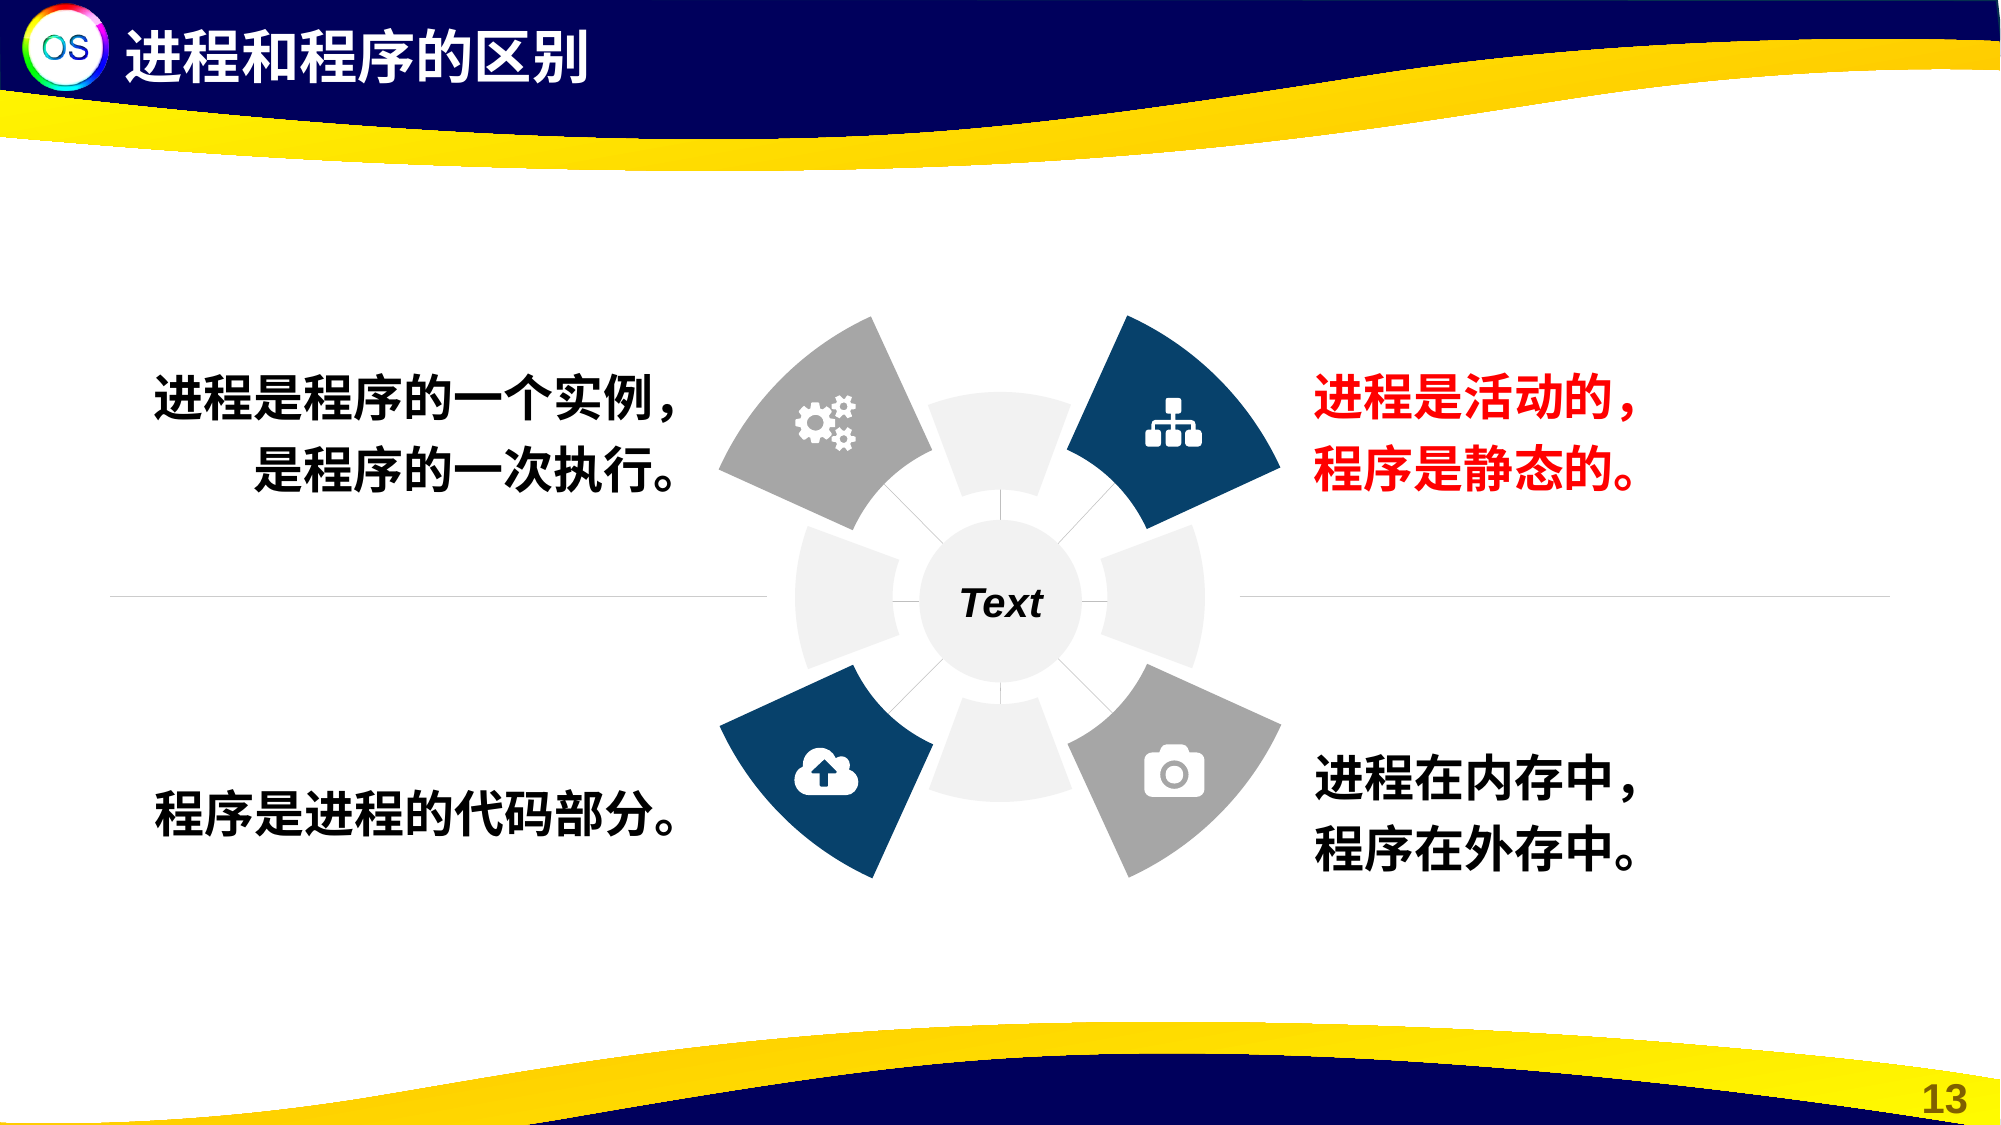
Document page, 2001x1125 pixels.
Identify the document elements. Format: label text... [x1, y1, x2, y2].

text_box 进程和程序的区别 [109, 12, 1263, 98]
picture [22, 3, 109, 91]
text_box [109, 315, 1890, 917]
